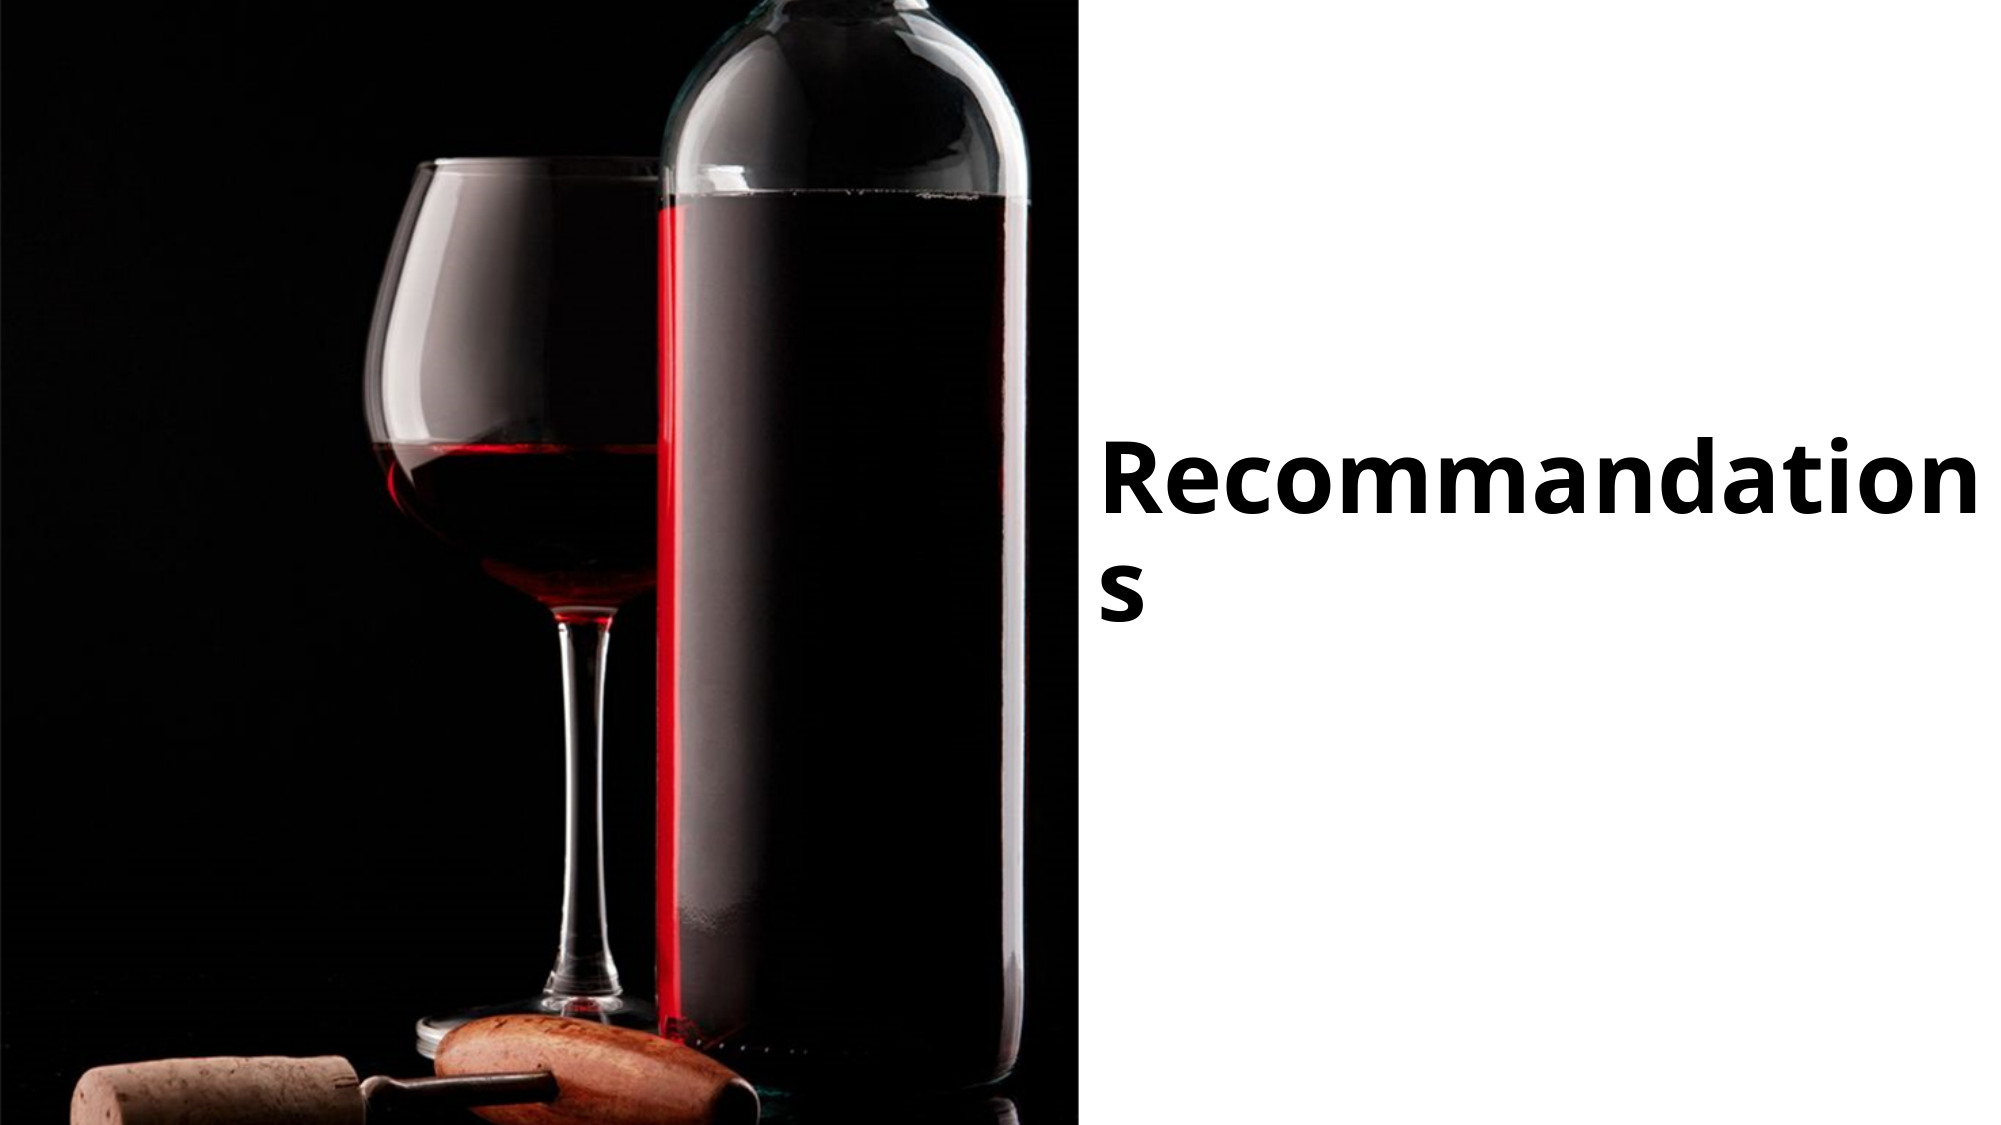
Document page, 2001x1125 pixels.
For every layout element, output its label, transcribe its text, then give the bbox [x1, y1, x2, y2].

text_box Recommandations [1082, 80, 2000, 651]
picture [0, 0, 1079, 1125]
